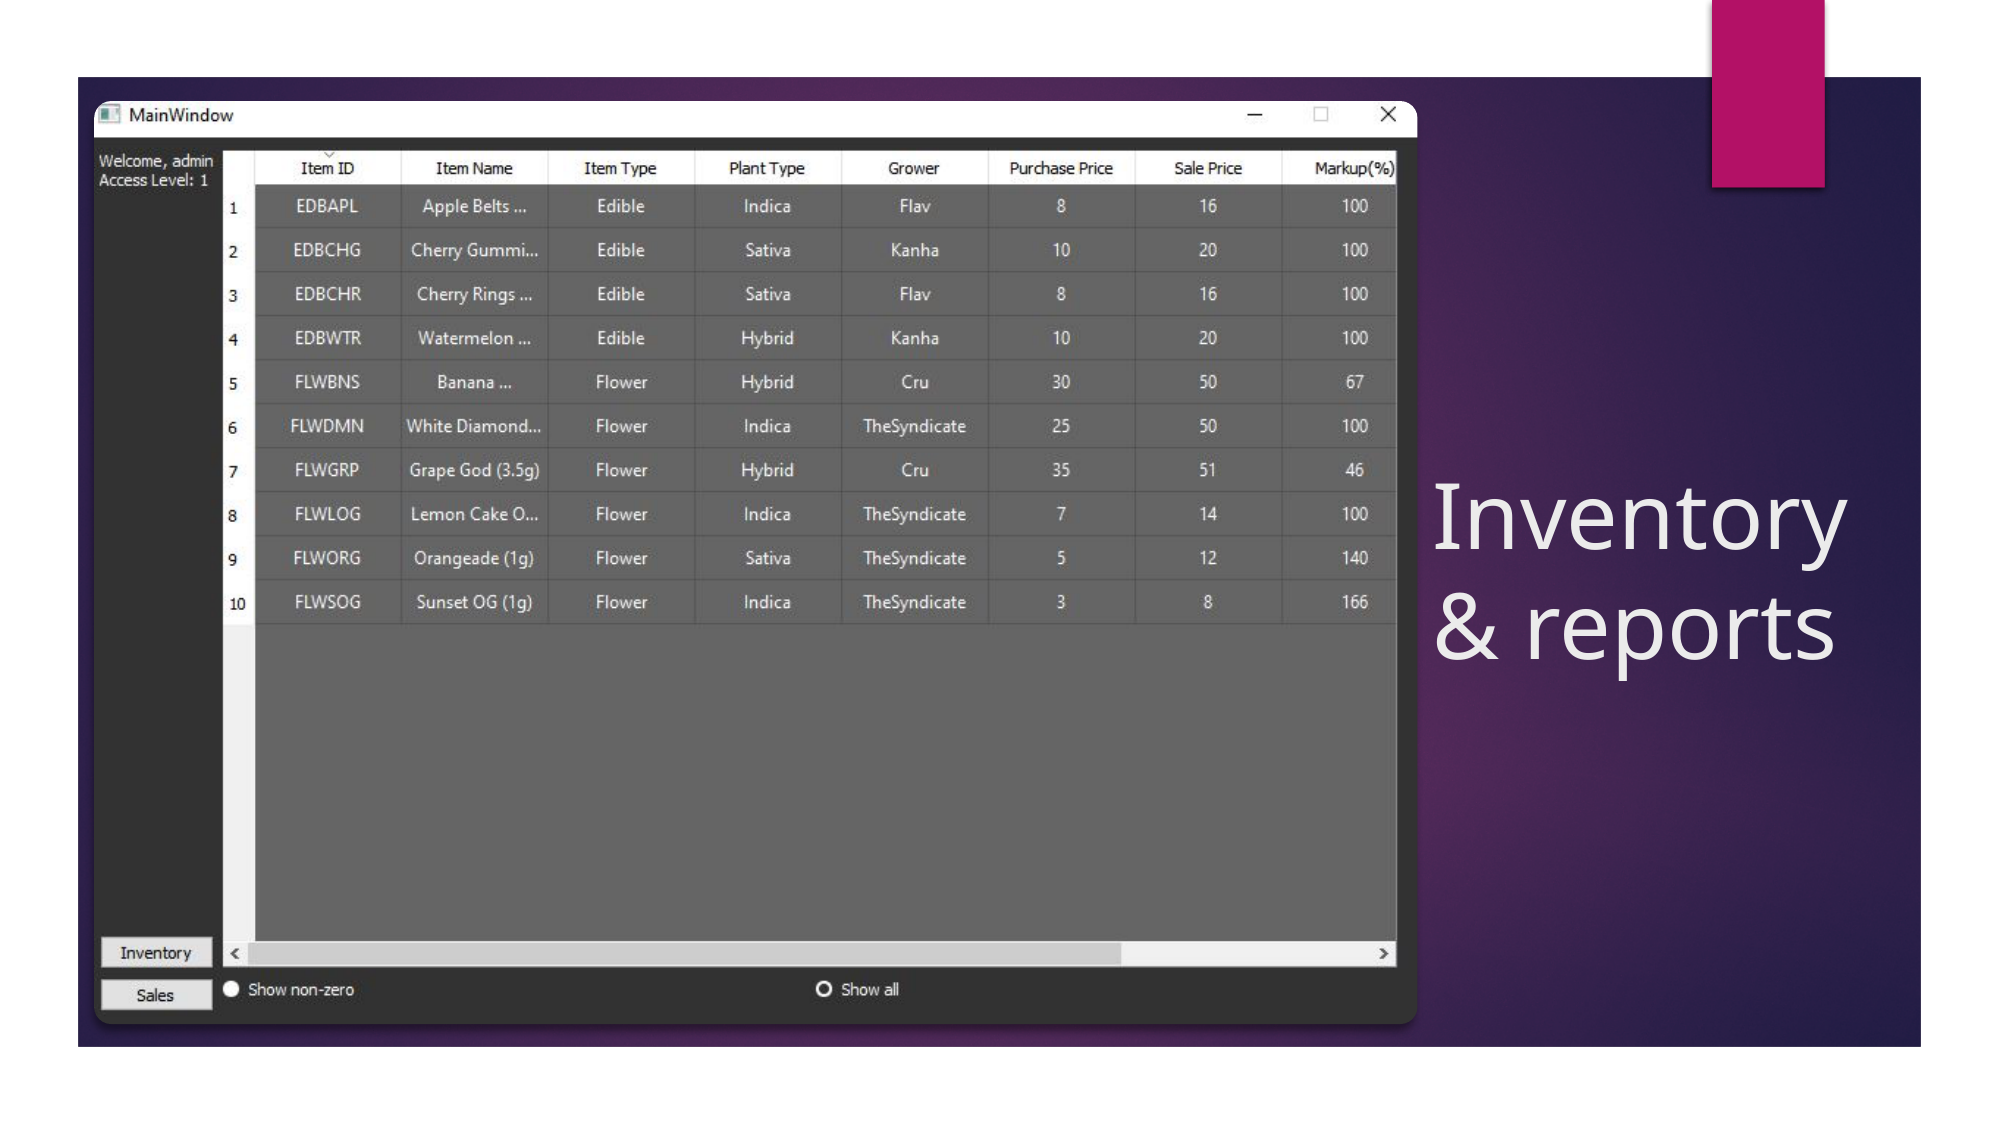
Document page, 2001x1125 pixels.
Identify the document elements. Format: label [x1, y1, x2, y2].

picture [93, 100, 1418, 1025]
text_box [0, 0, 2000, 1125]
